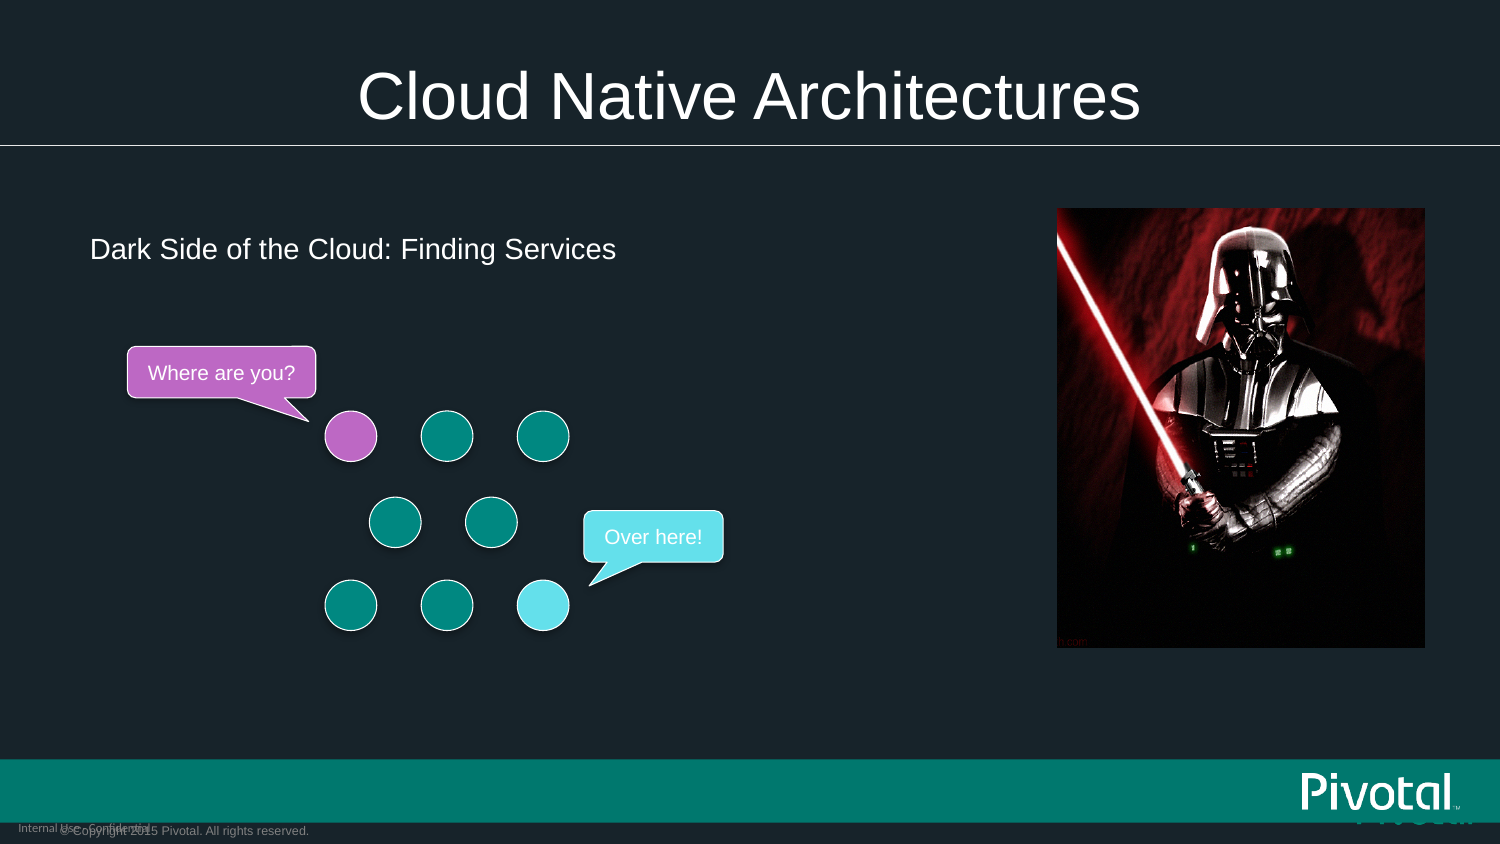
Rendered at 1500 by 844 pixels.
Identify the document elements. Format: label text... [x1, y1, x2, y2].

picture [1302, 773, 1460, 810]
text_box Where are you? [126, 345, 317, 423]
text_box [420, 579, 474, 632]
text_box [324, 410, 378, 463]
text_box [324, 579, 378, 632]
text_box [368, 496, 422, 549]
text_box [516, 410, 570, 463]
picture [1056, 208, 1426, 648]
text_box [420, 410, 474, 463]
list Dark Side of the Cloud: Finding Services [75, 181, 928, 719]
text_box Over here! [583, 509, 724, 587]
text_box [516, 579, 570, 632]
title Cloud Native Architectures [75, 52, 1425, 113]
text_box [464, 496, 519, 549]
